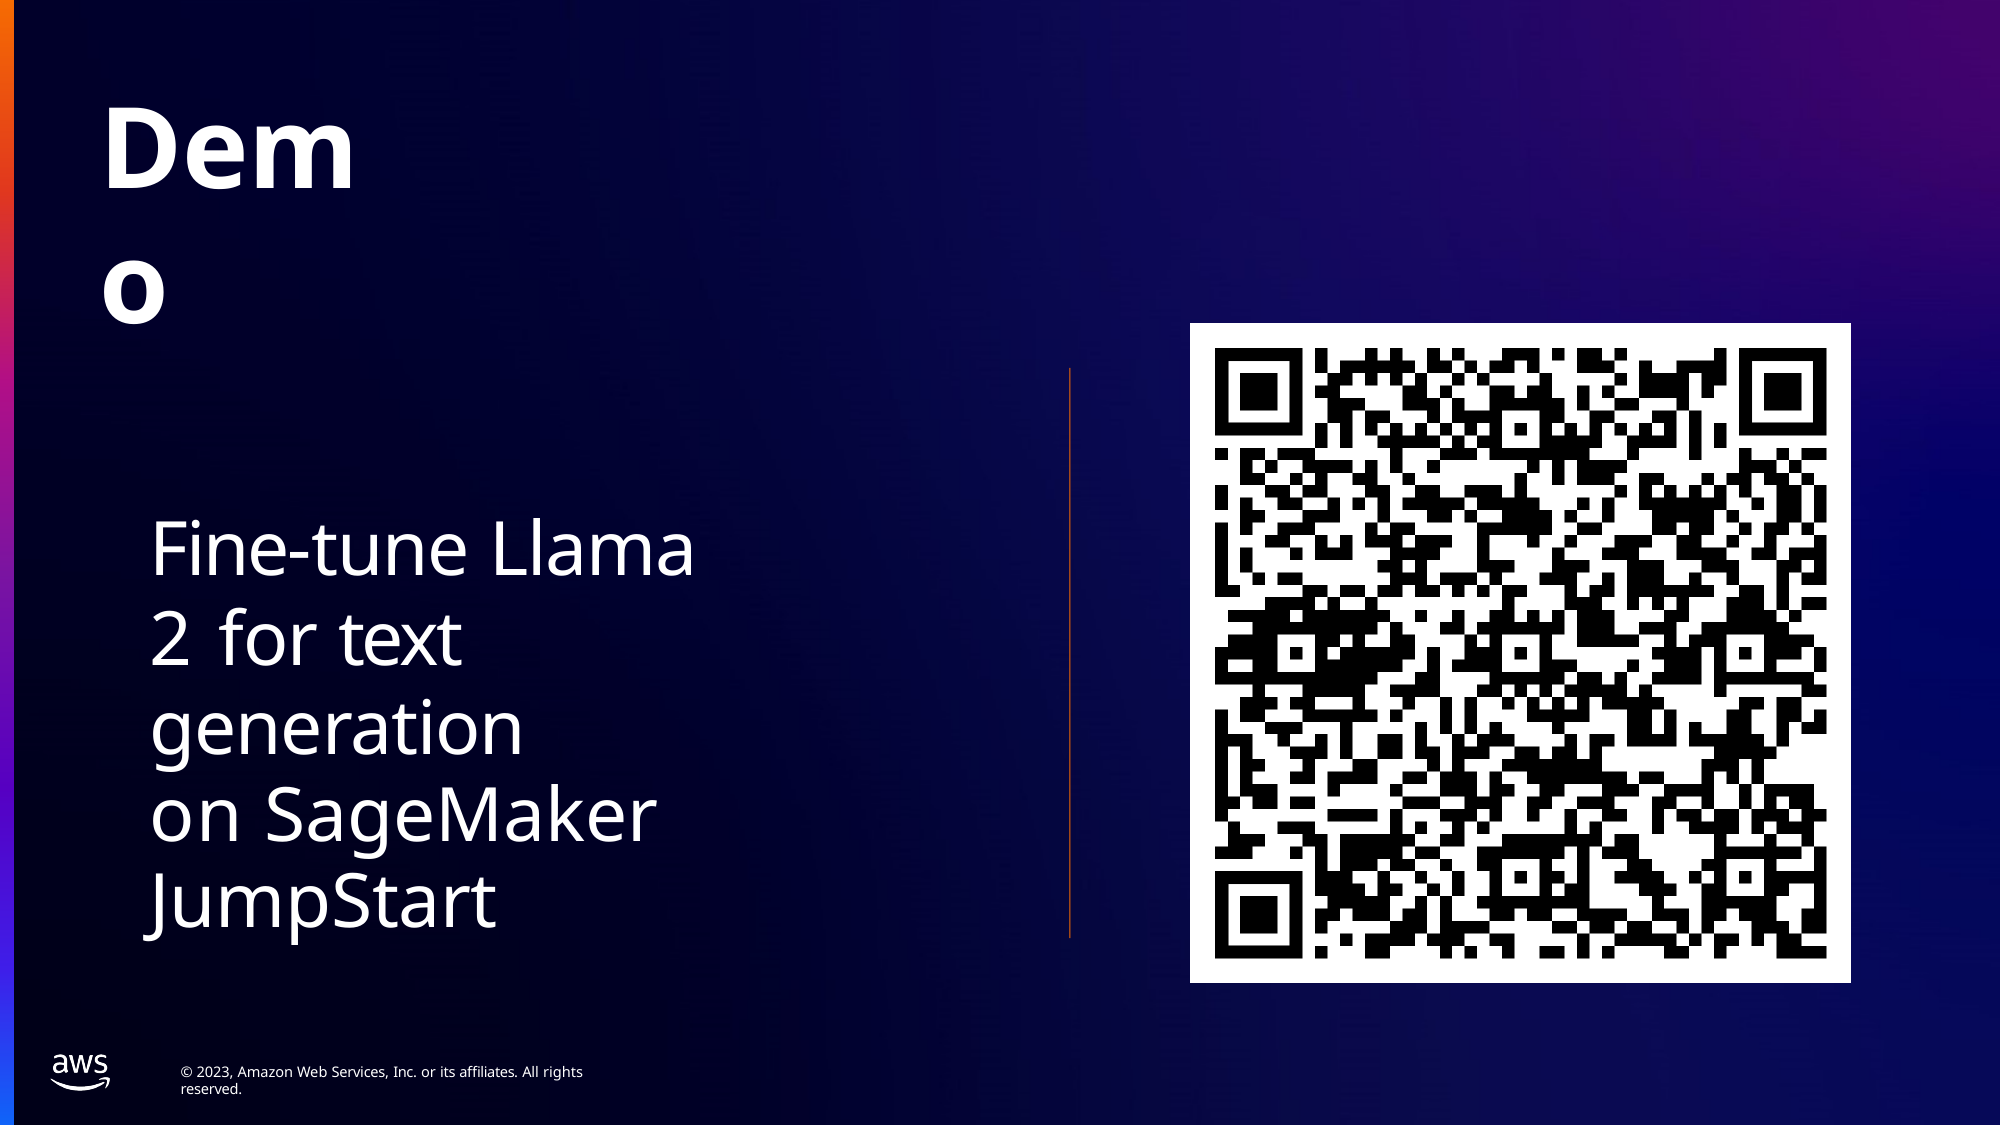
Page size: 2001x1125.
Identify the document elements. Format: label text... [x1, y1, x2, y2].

title Demo [97, 74, 405, 347]
picture [0, 0, 2000, 1125]
text_box Fine-tune Llama 2 for text generation on SageMaker JumpStart [147, 495, 965, 943]
footer © 2023, Amazon Web Services, Inc. or its affiliates. All rights reserved. [178, 1060, 646, 1125]
